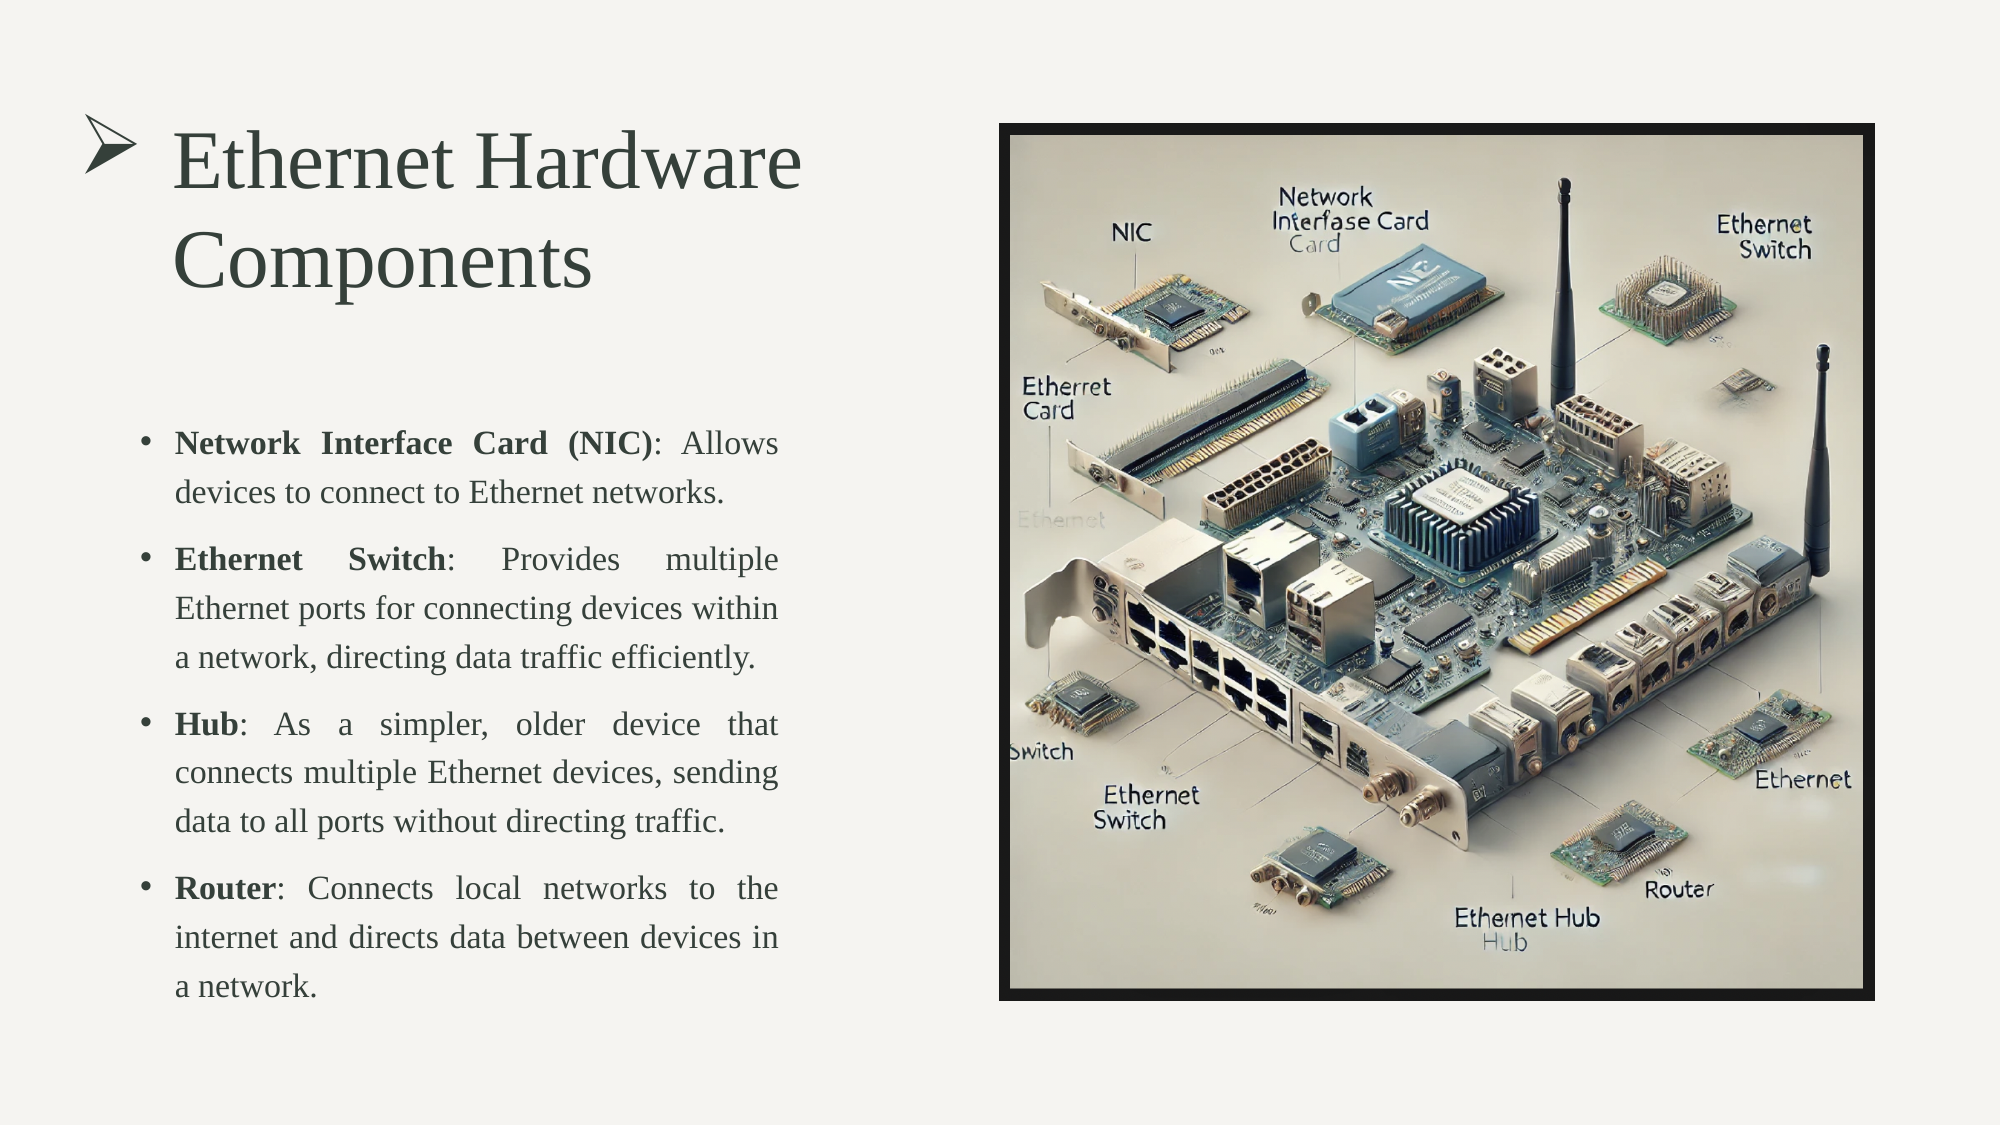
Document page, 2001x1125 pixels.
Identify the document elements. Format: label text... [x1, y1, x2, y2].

title Ethernet Hardware Components [63, 4, 937, 406]
picture [999, 123, 1876, 1002]
list Network Interface Card (NIC): Allows devices to connect to Ethernet networks. Ethernet Switch: Provides multiple Ethernet ports for connecting devices within a network, directing data traffic efficiently. Hub: As a simpler, older device that connects multiple Ethernet devices, sending data to all ports without directing traffic. Router: Connects local networks to the internet and directs data between devices in a network. [124, 405, 795, 1024]
